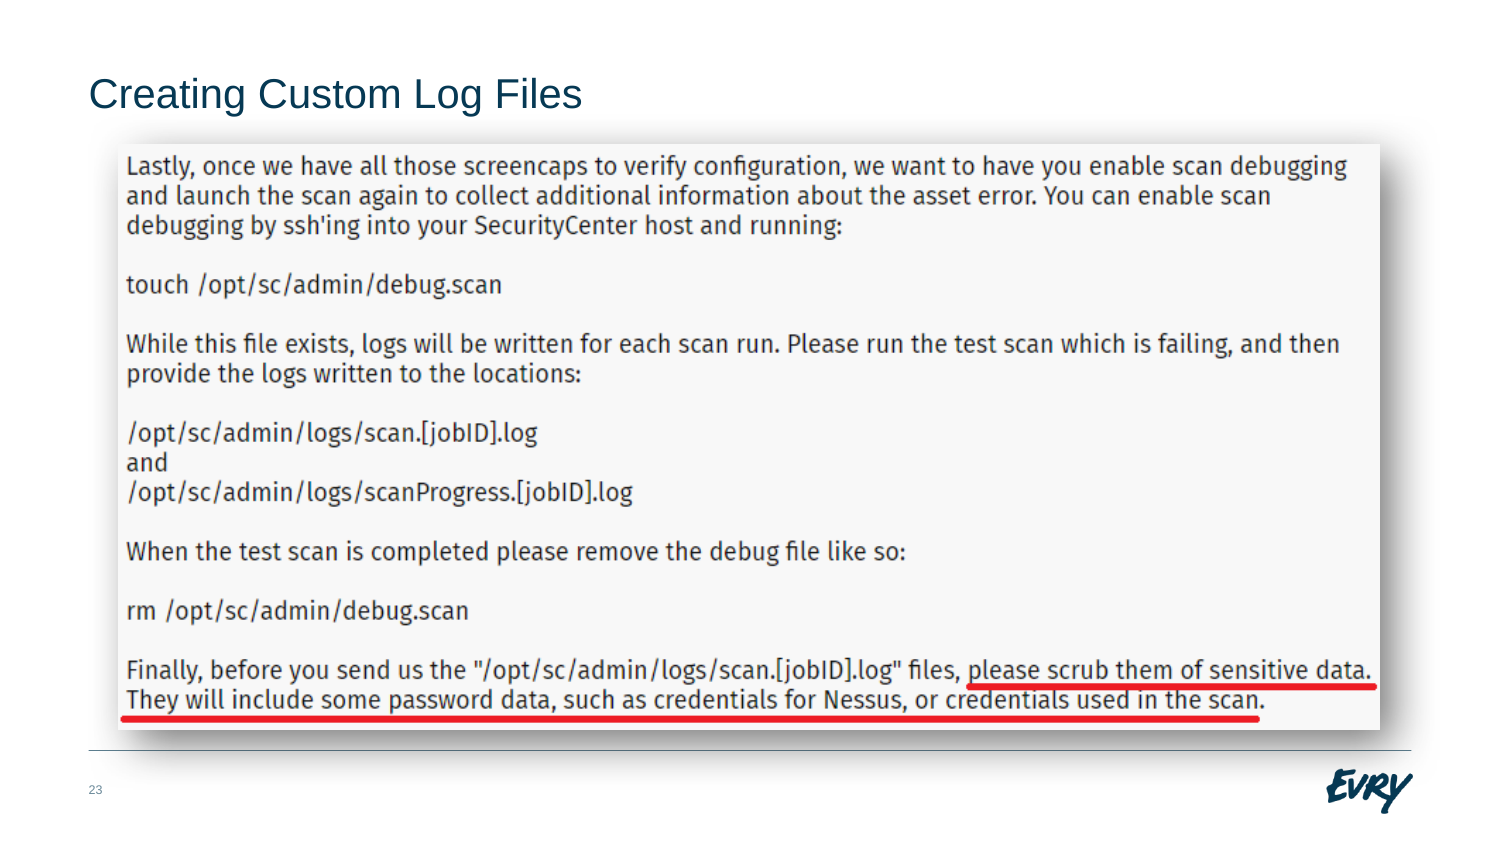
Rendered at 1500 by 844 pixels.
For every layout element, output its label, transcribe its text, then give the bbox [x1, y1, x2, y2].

title Creating Custom Log Files [88, 62, 721, 227]
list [118, 144, 1380, 730]
picture [1326, 768, 1413, 814]
slide_number 23 [88, 781, 119, 797]
